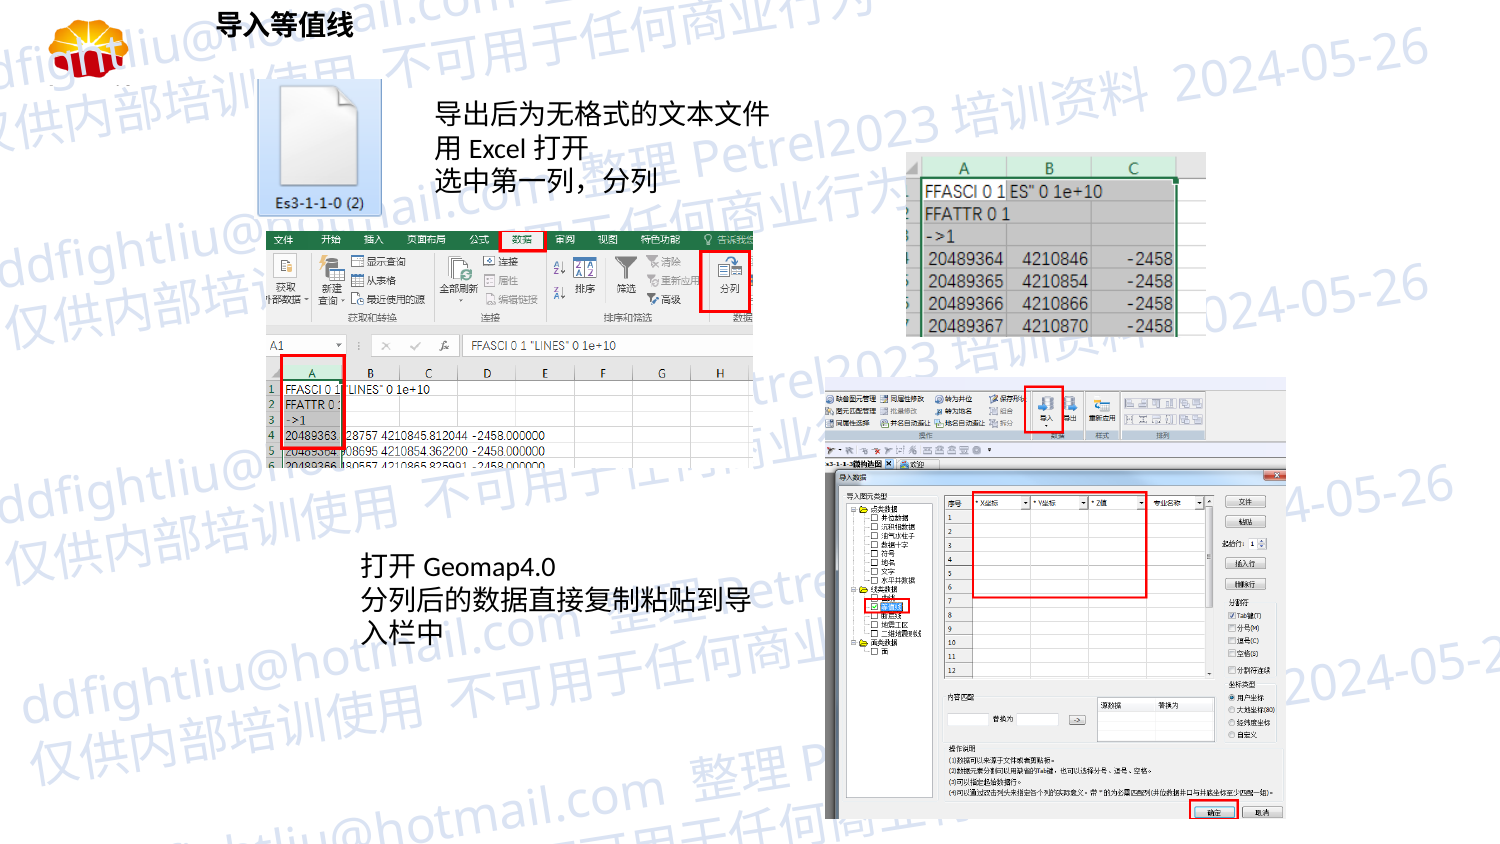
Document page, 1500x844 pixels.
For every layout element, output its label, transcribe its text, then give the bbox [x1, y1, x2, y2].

picture [266, 231, 753, 468]
picture [254, 79, 382, 219]
text_box 导入等值线 [200, 0, 715, 49]
text_box 导出后为无格式的文本文件 用Excel打开 选中第一列，分列 [419, 88, 791, 205]
picture [53, 55, 68, 76]
text_box 打开Geomap4.0 分列后的数据直接复制粘贴到导入栏中 [345, 541, 780, 657]
picture [825, 376, 1286, 819]
picture [39, 19, 134, 86]
picture [906, 152, 1206, 337]
